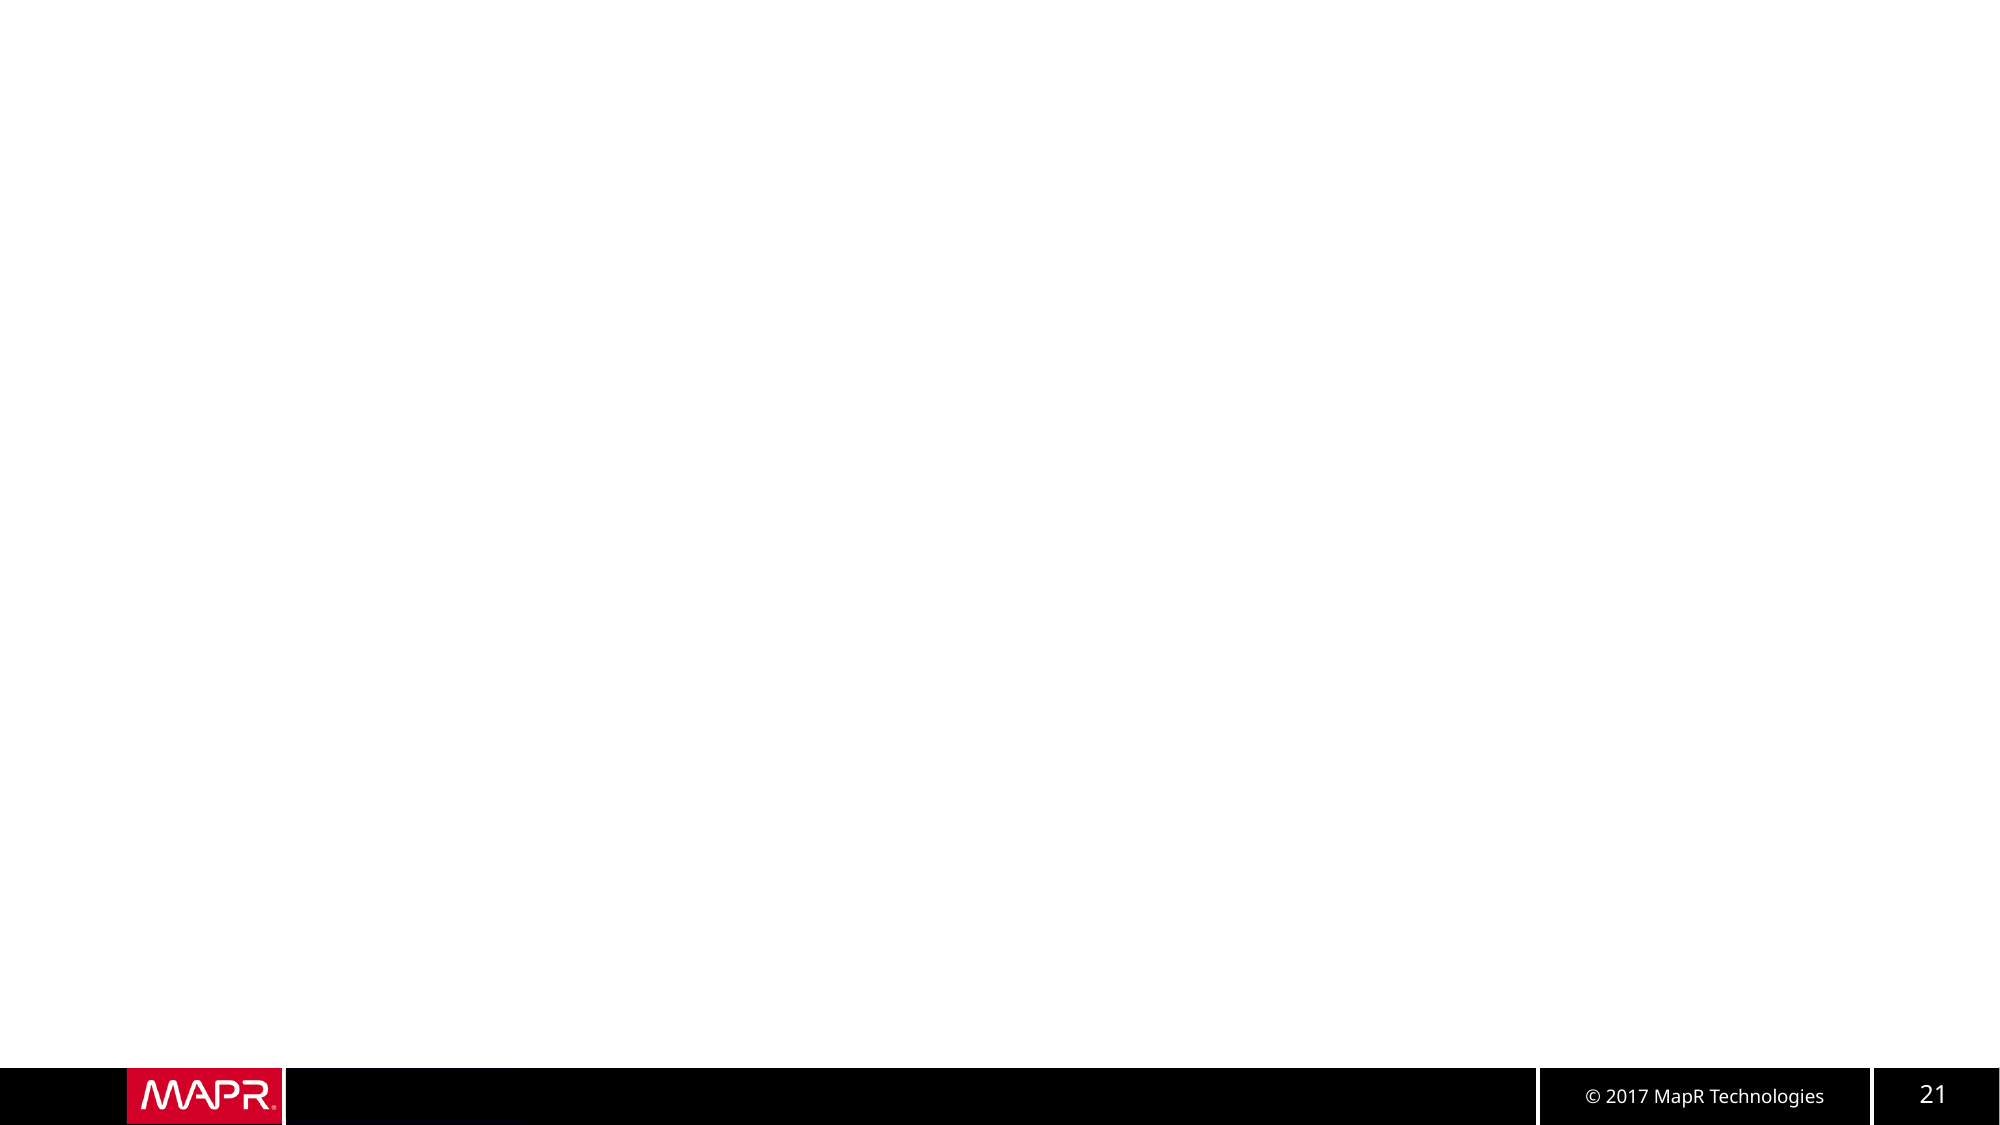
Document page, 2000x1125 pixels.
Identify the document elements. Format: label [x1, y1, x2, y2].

picture [103, 1068, 282, 1125]
picture [286, 1119, 524, 1125]
